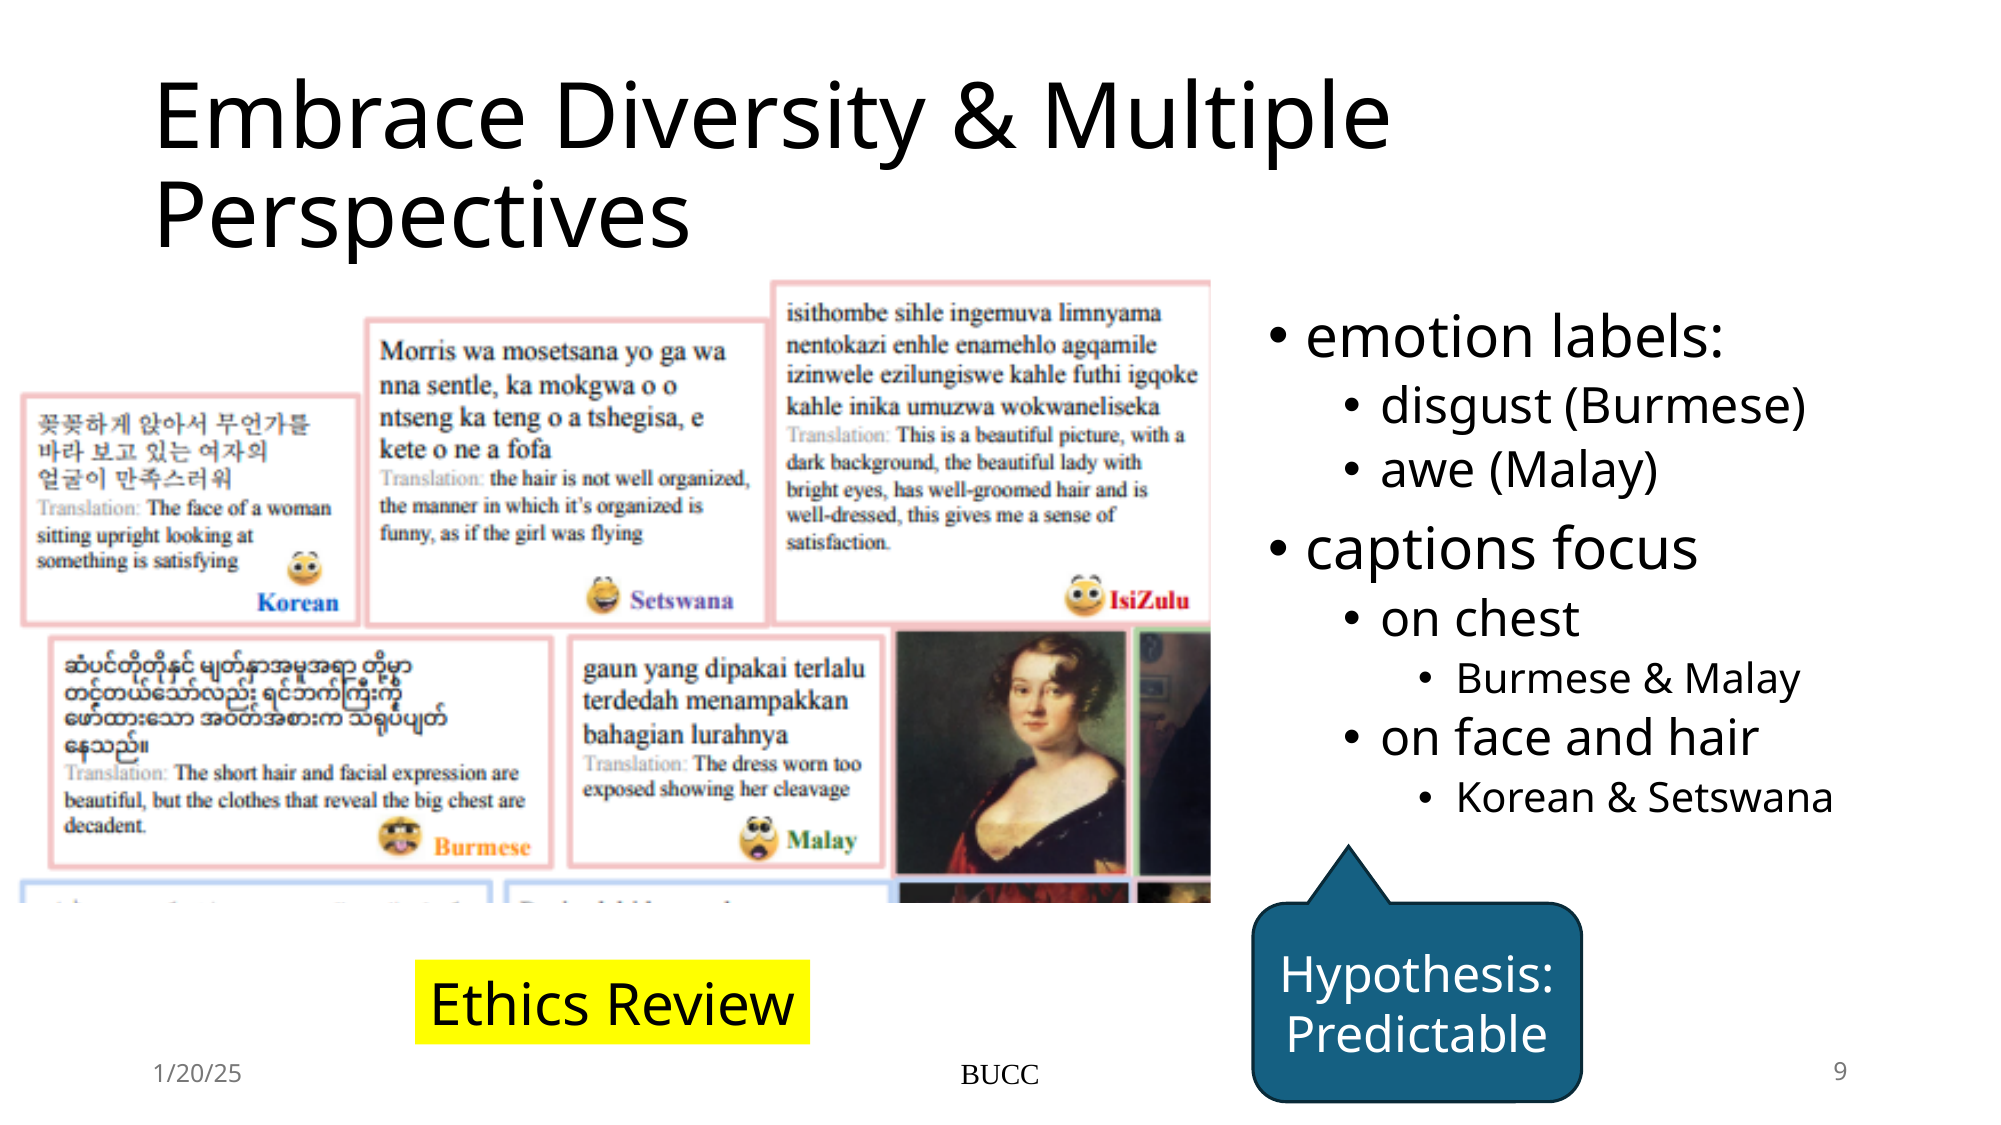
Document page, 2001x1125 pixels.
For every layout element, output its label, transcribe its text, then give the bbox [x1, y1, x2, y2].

slide_number 9 [1412, 1042, 1863, 1103]
text_box Hypothesis: Predictable [1251, 843, 1584, 1104]
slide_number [137, 1042, 588, 1103]
list emotion labels: disgust (Burmese) awe (Malay) captions focus on chest Burmese & Malay on face and hair Korean & Setswana [1253, 299, 1863, 1014]
text_box Ethics Review [415, 959, 811, 1045]
footer BUCC [662, 1042, 1338, 1103]
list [14, 263, 1212, 904]
title Embrace Diversity & Multiple Perspectives [137, 59, 1863, 278]
